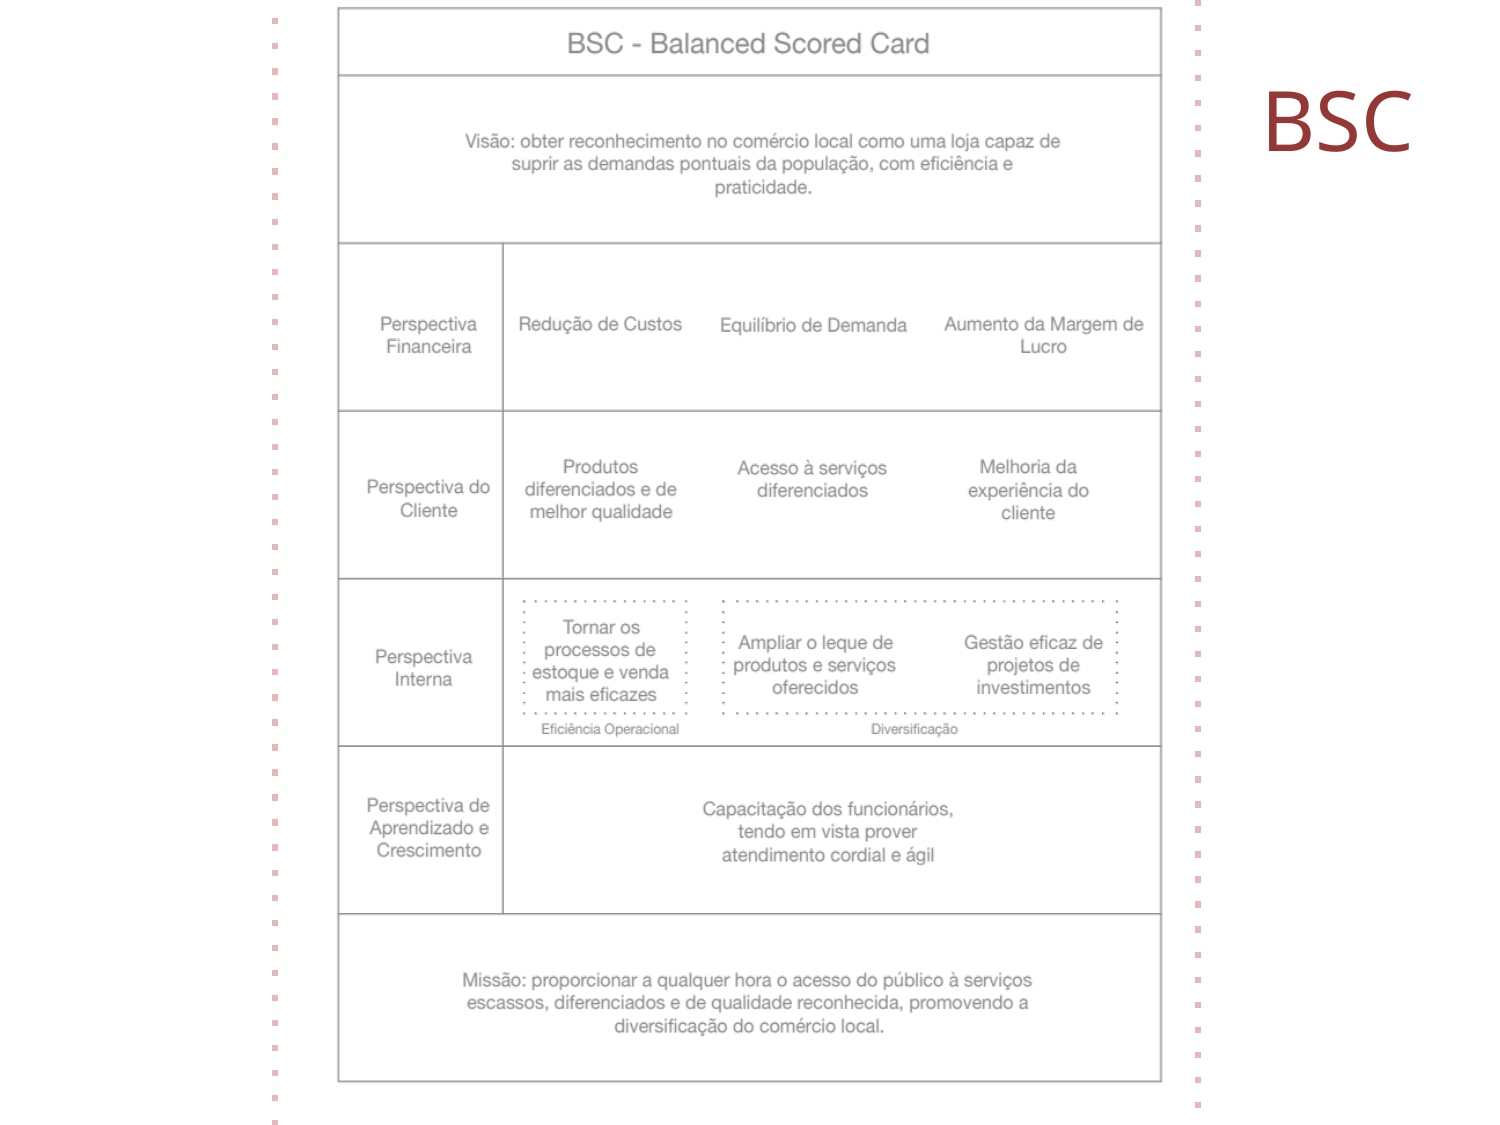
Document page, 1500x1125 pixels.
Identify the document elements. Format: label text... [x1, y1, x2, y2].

picture [277, 0, 1196, 1125]
text_box BSC [1247, 60, 1456, 176]
